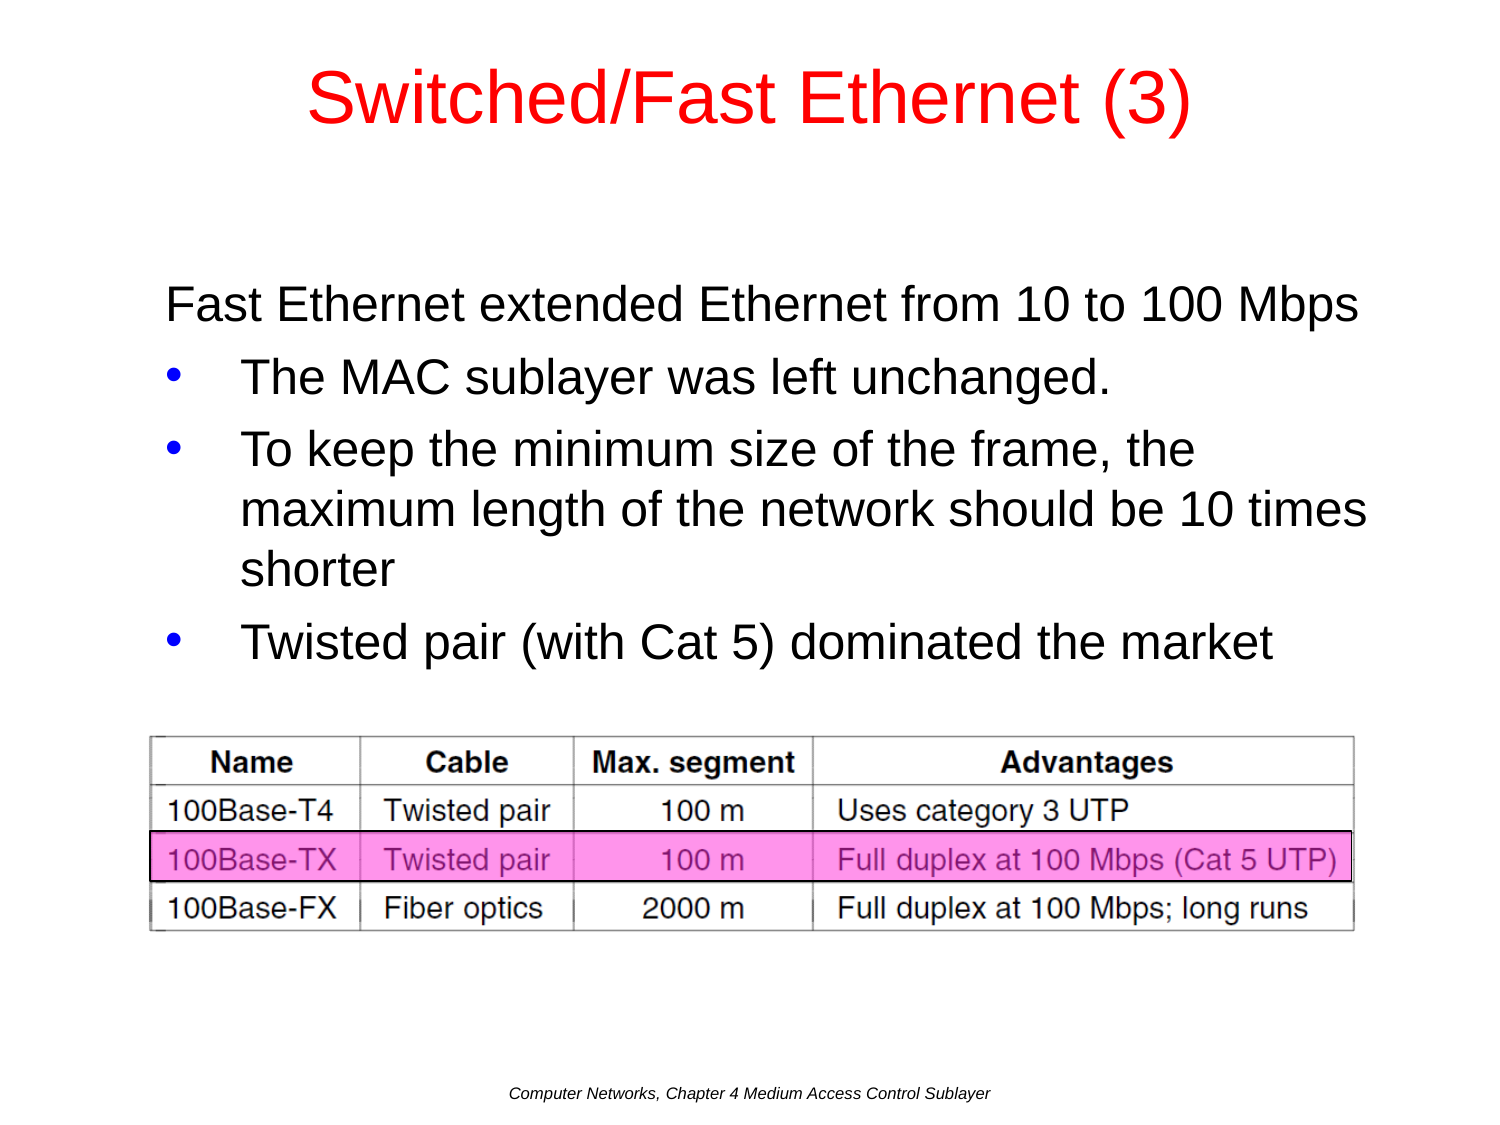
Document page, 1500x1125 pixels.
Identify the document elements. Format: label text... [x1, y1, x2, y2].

title Switched/Fast Ethernet (3) [0, 0, 1500, 188]
list Fast Ethernet extended Ethernet from 10 to 100 Mbps The MAC sublayer was left unchanged. To keep the minimum size of the frame, the maximum length of the network should be 10 times shorter Twisted pair (with Cat 5) dominated the market [150, 264, 1428, 1019]
footer Computer Networks, Chapter 4 Medium Access Control Sublayer [0, 1074, 1500, 1125]
picture [139, 728, 1365, 941]
